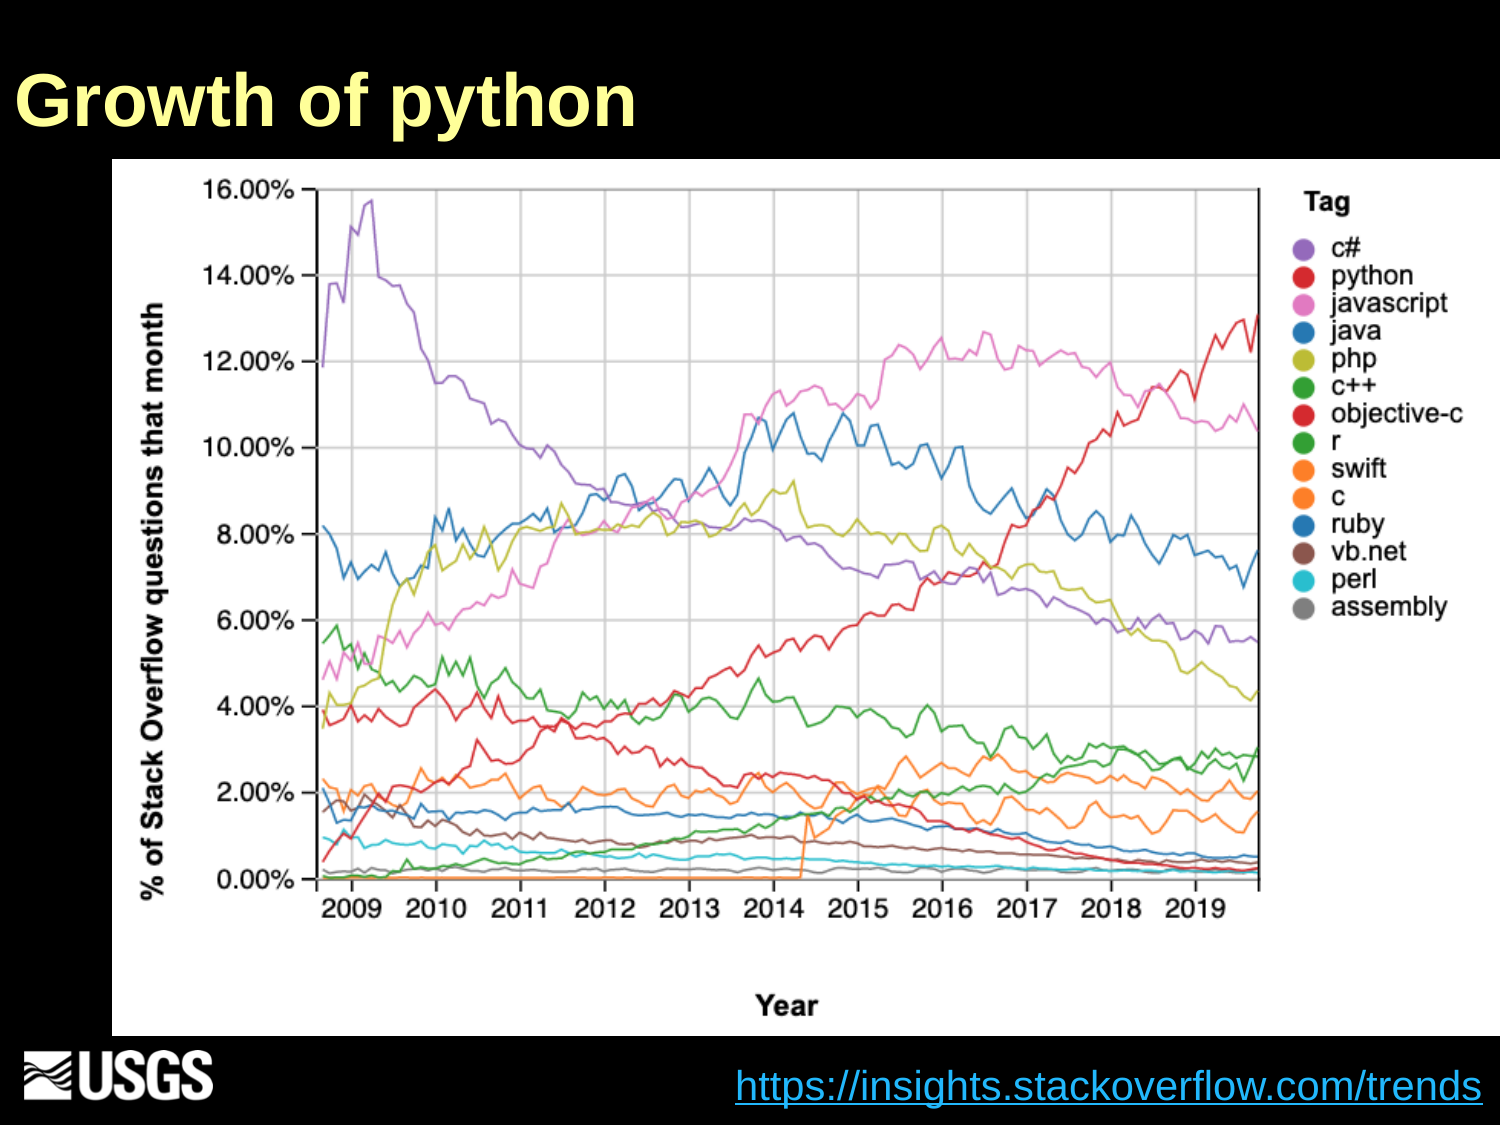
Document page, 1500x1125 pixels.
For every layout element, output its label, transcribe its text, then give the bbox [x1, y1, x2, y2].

text_box https://insights.stackoverflow.com/trends [720, 1051, 1498, 1116]
picture [112, 159, 1500, 1037]
title Growth of python [0, 3, 1363, 191]
